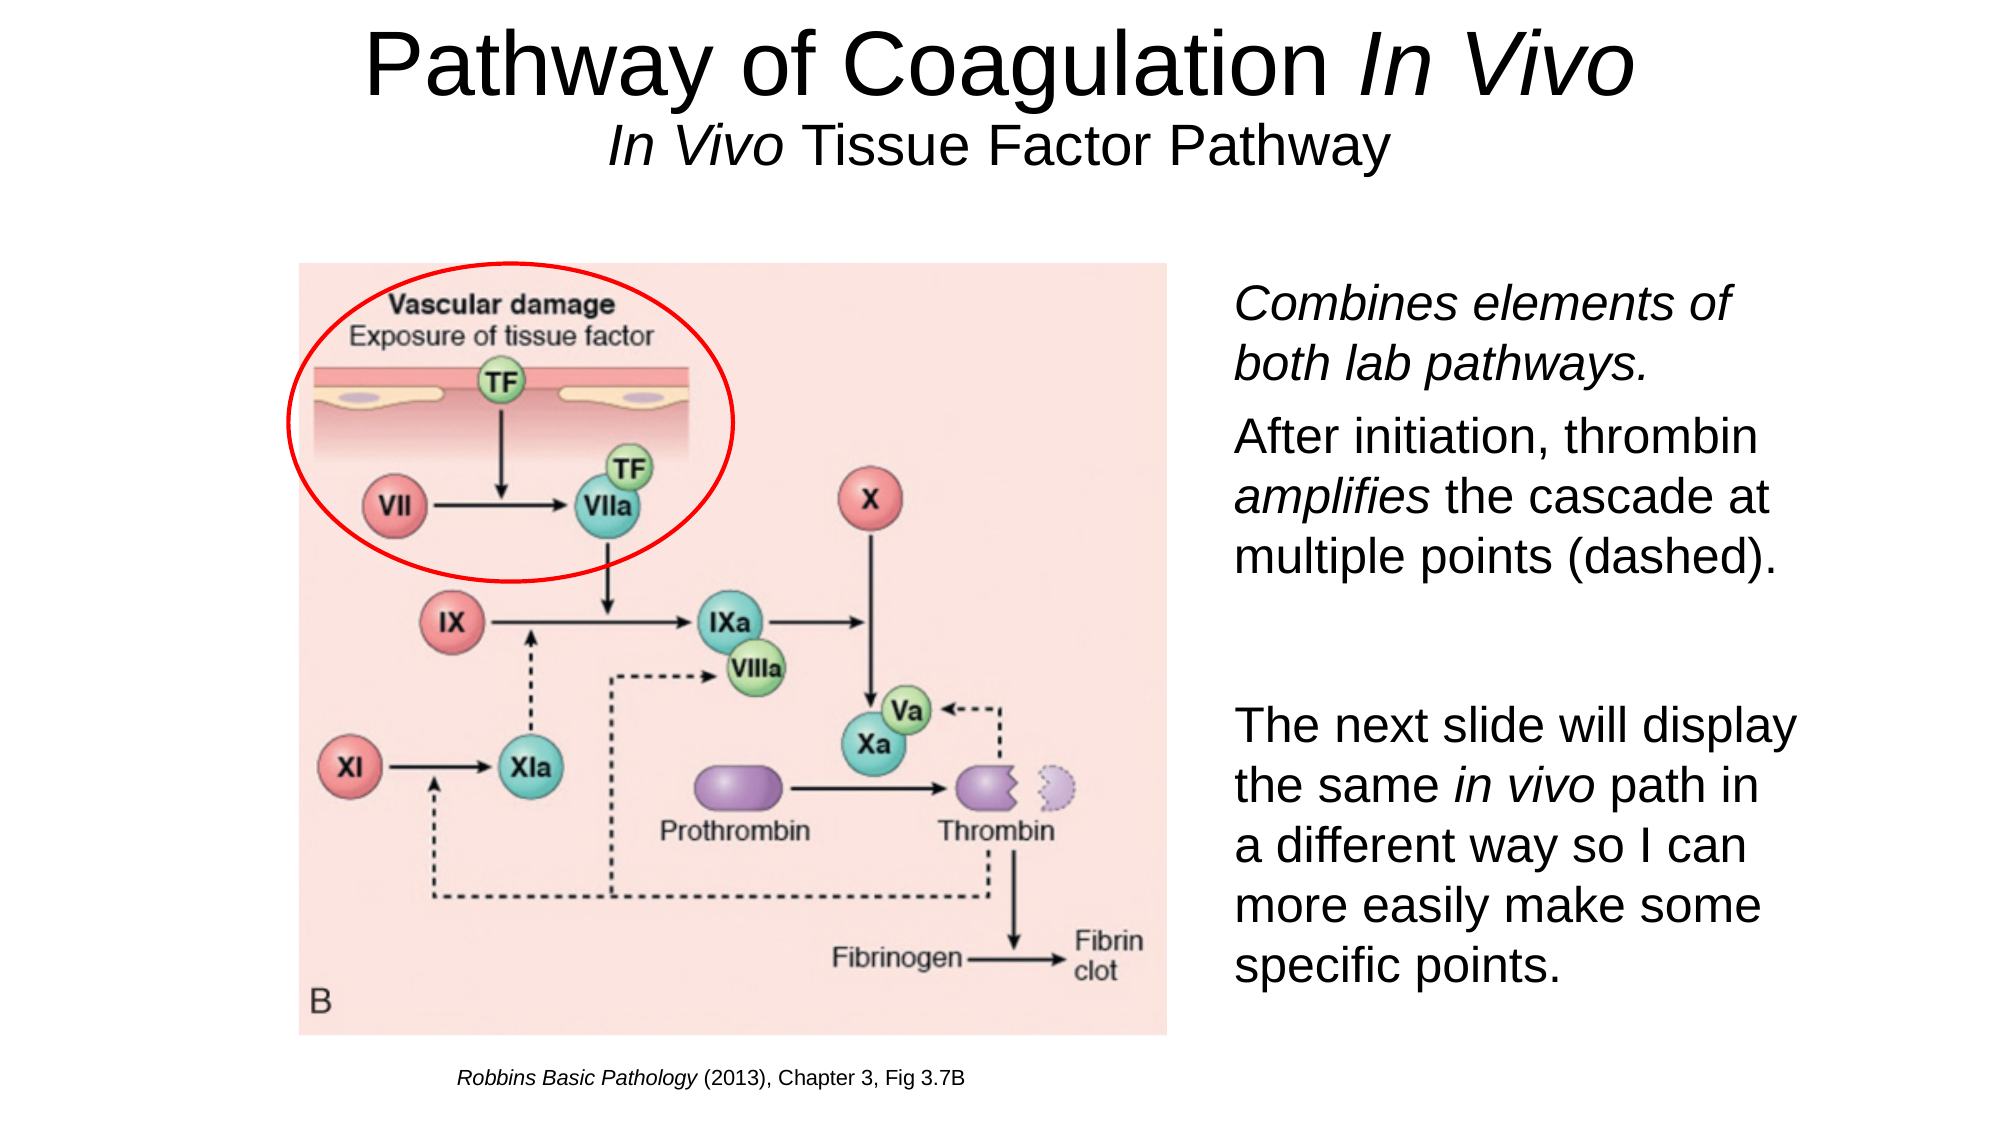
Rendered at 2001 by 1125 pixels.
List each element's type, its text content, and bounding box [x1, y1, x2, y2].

picture [298, 263, 1168, 1039]
list The next slide will display the same in vivo path in a different way so I can more easily make some specific points. [1218, 684, 1815, 1039]
text_box [288, 390, 293, 455]
text_box Combines elements of both lab pathways. After initiation, thrombin amplifies the cascade at multiple points (dashed). [1219, 263, 1814, 591]
title Pathway of Coagulation In Vivo In Vivo Tissue Factor Pathway [316, 7, 1684, 188]
text_box Robbins Basic Pathology (2013), Chapter 3, Fig 3.7B [442, 1056, 981, 1098]
